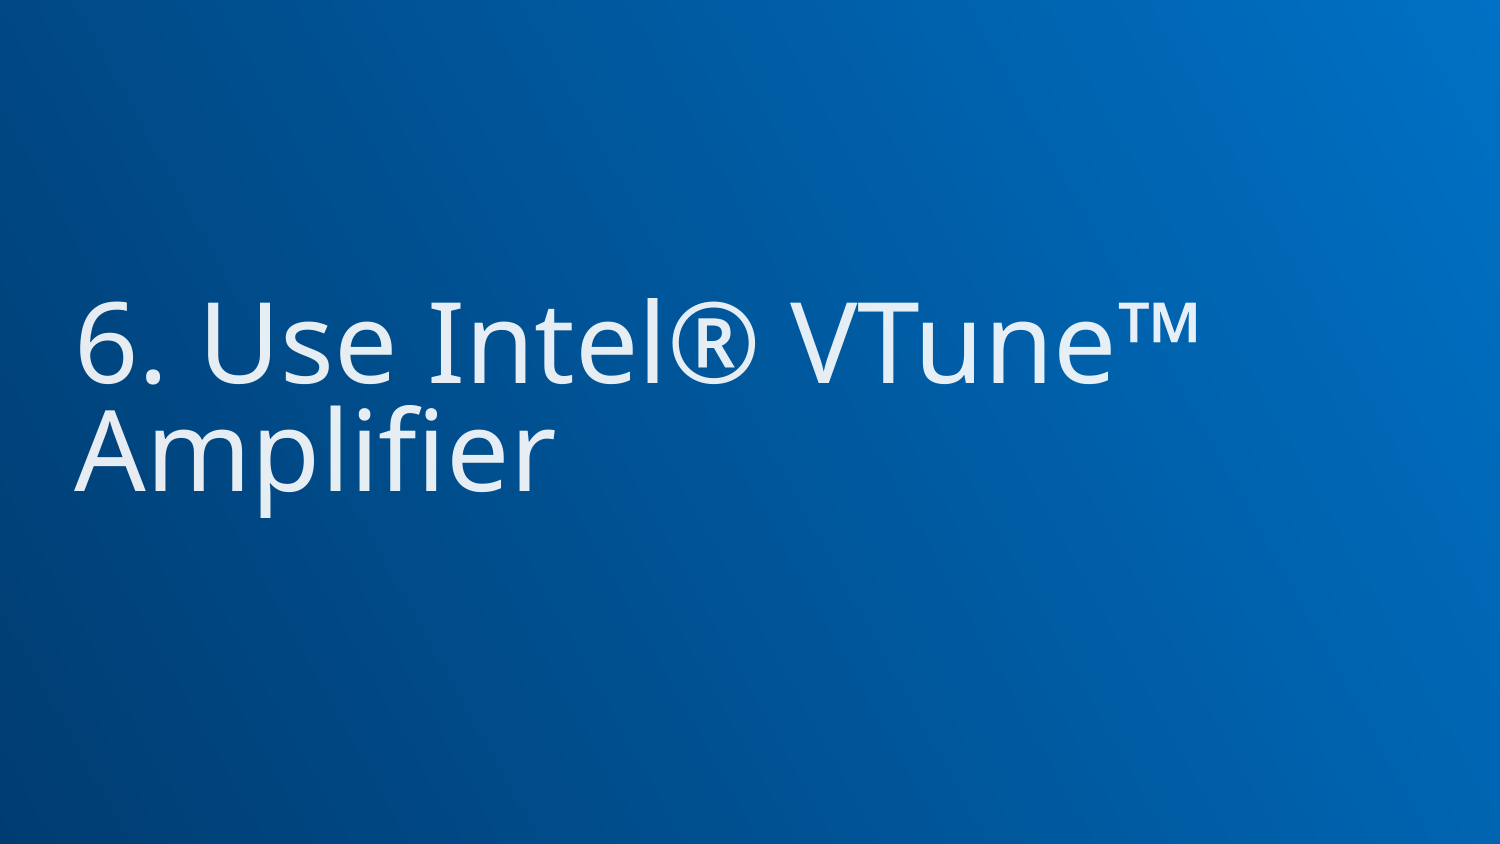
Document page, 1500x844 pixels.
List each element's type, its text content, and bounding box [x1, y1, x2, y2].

title 6. Use Intel® VTune™ Amplifier [74, 345, 1350, 514]
